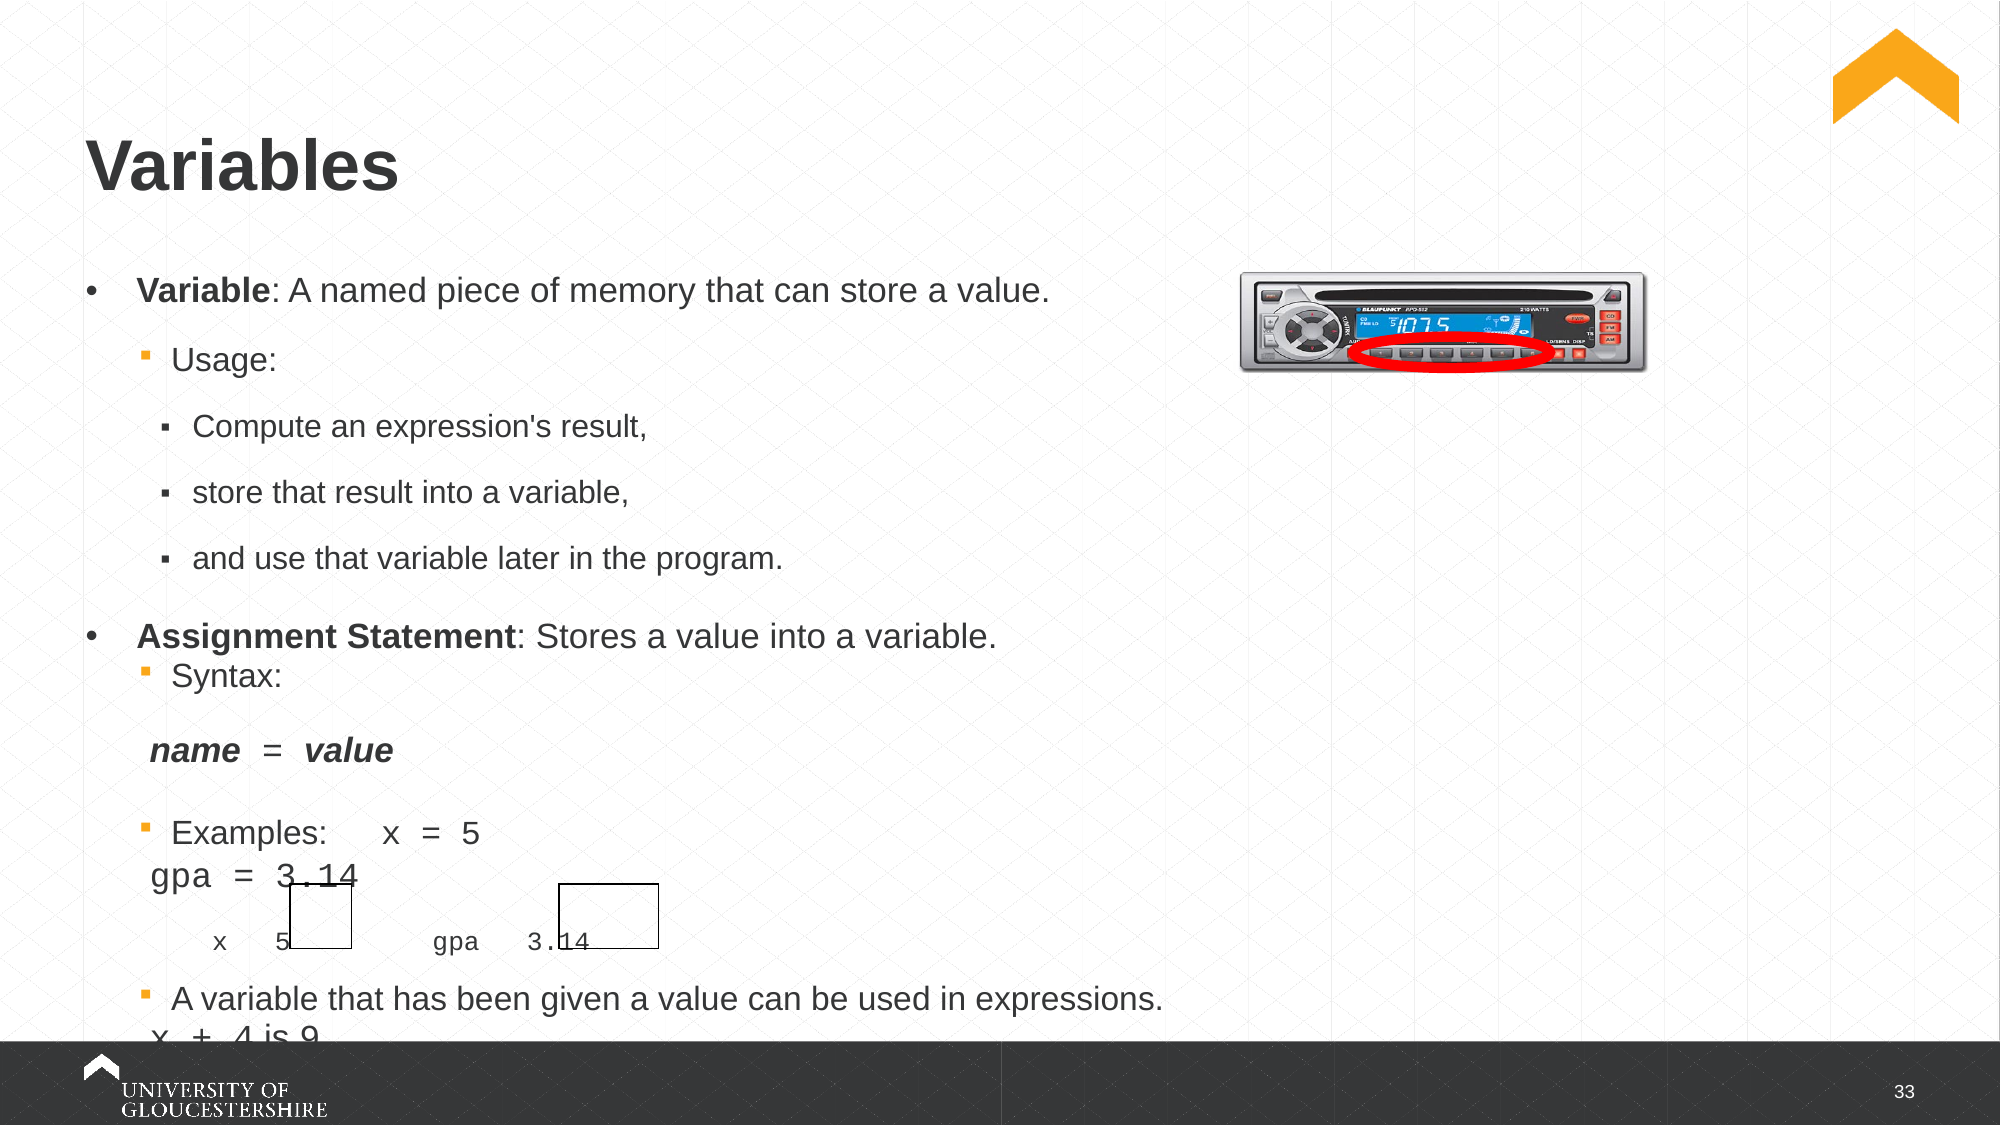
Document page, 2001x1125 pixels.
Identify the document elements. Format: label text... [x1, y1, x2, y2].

title Variables [85, 138, 983, 188]
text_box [290, 884, 659, 949]
list Variable: A named piece of memory that can store a value. Usage: Compute an expression's result, store that result into a variable, and use that variable later in the program. Assignment Statement: Stores a value into a variable. Syntax: name = value Examples: x = 5 gpa = 3.14 x 5 gpa 3.14 A variable that has been given a value can be used in expressions. x + 4 is 9 [85, 188, 1834, 1058]
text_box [1232, 269, 1653, 373]
picture [0, 1, 2001, 1125]
